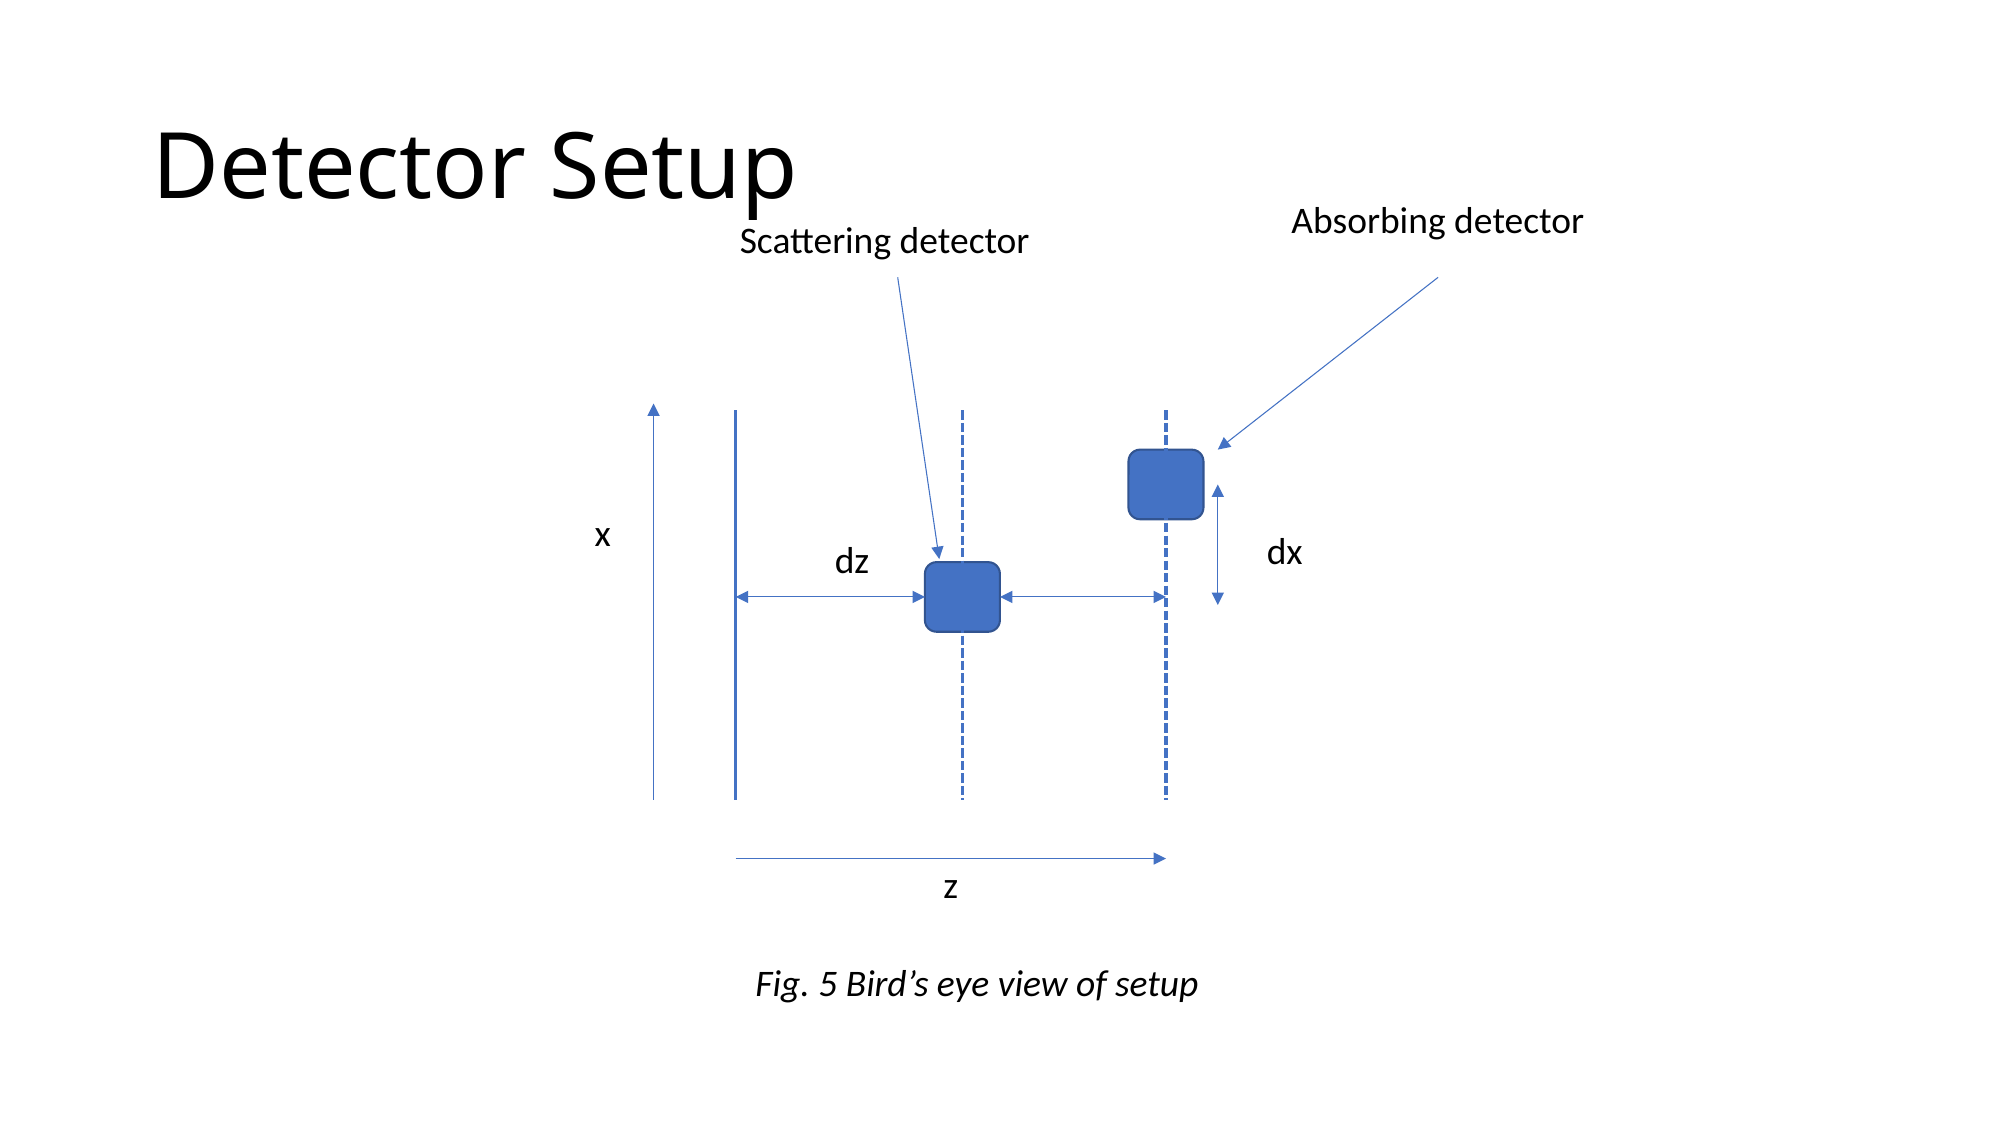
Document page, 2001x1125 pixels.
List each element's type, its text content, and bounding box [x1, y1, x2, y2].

text_box [963, 561, 1001, 633]
text_box dx [1252, 519, 1318, 579]
text_box dz [820, 528, 885, 589]
text_box z [928, 853, 973, 858]
title Detector Setup [137, 59, 1863, 278]
text_box [923, 561, 962, 633]
text_box z [928, 859, 973, 913]
text_box [1167, 448, 1205, 521]
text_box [1217, 277, 1439, 450]
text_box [897, 277, 940, 559]
text_box x [579, 501, 626, 562]
text_box [1127, 448, 1165, 521]
text_box Fig. 5 Bird’s eye view of setup [740, 951, 1214, 1011]
